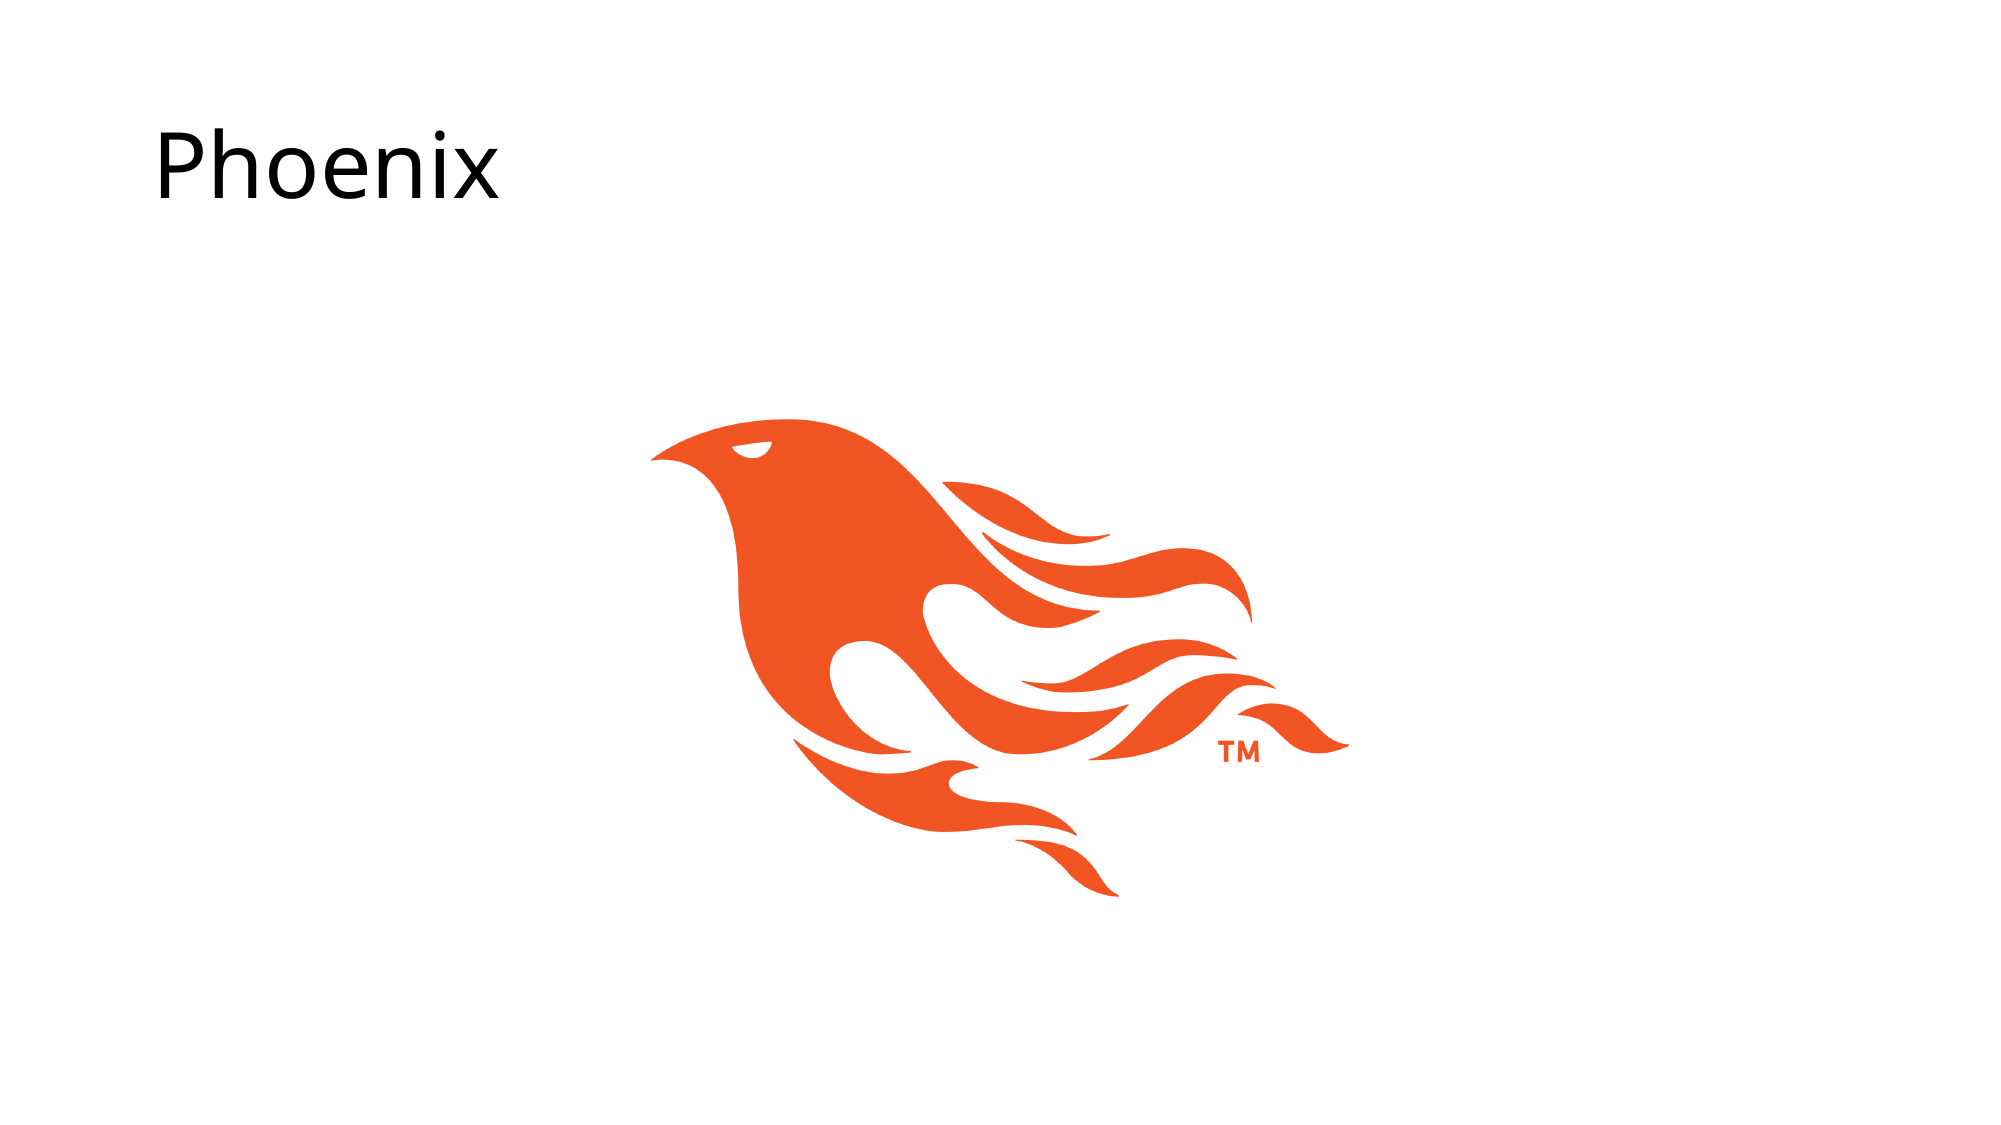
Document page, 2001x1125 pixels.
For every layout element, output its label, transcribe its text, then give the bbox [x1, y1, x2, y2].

title Phoenix [137, 59, 1863, 278]
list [643, 299, 1357, 1014]
